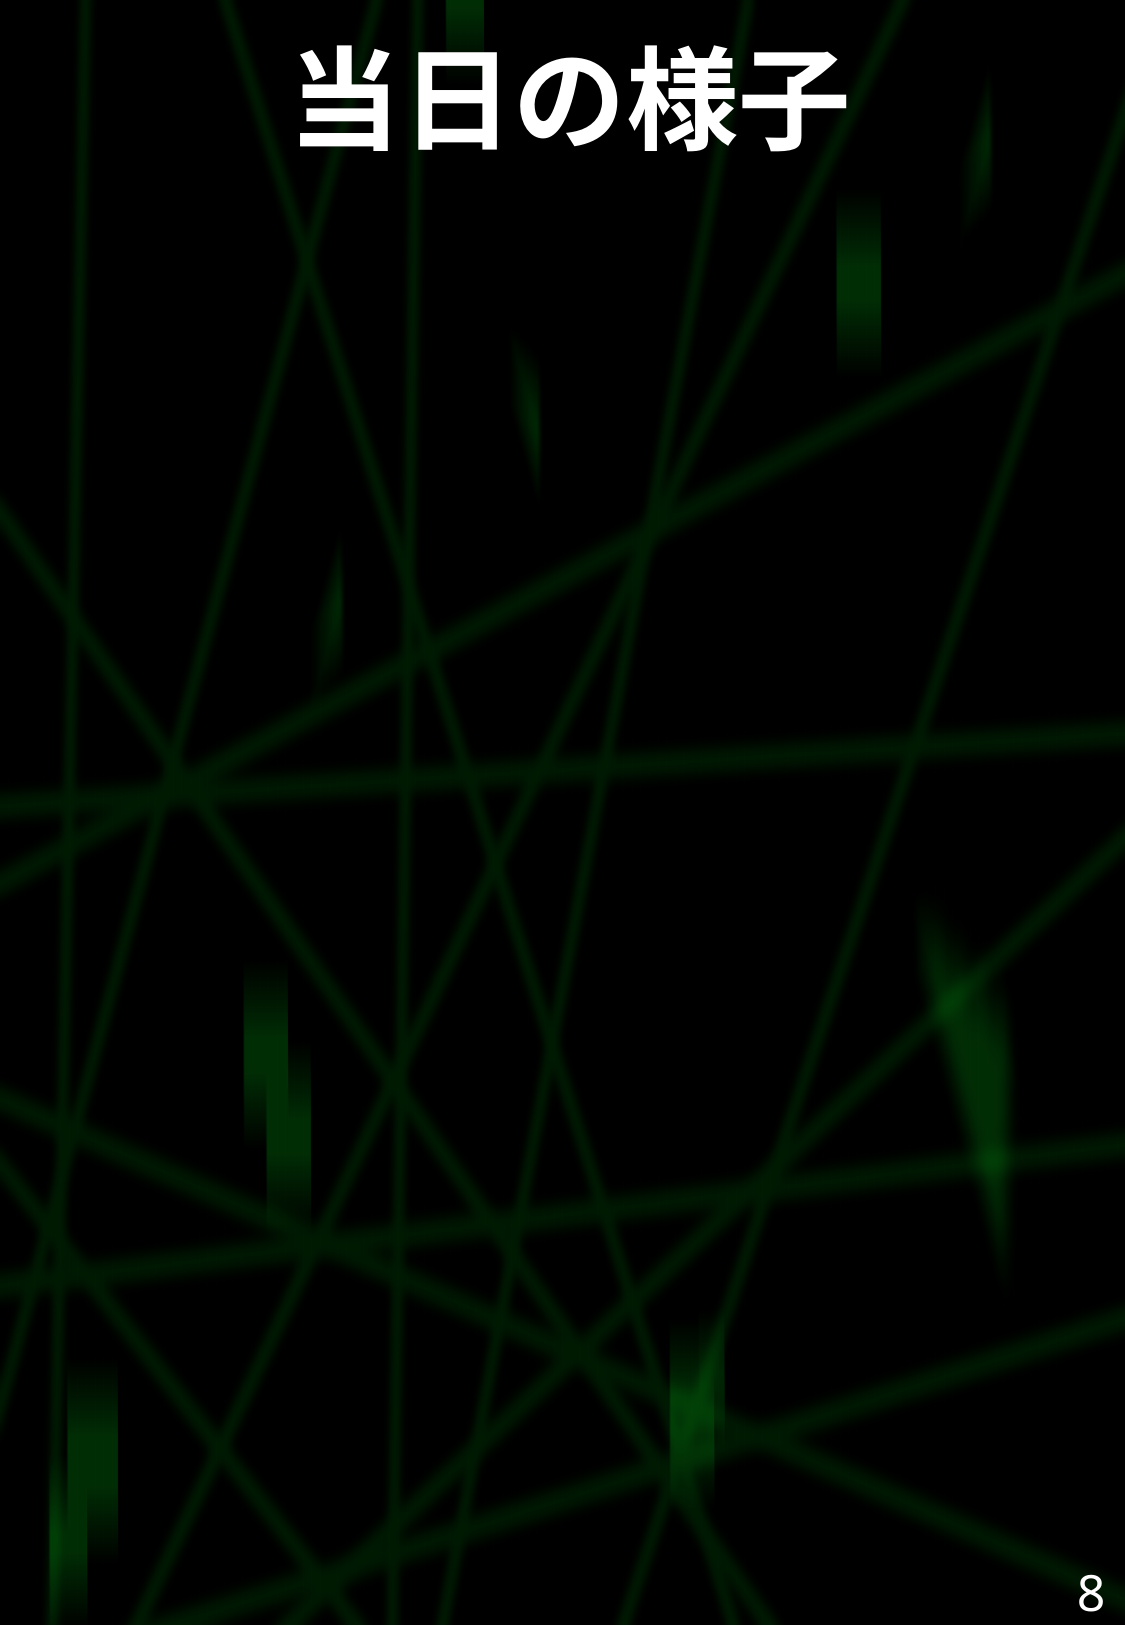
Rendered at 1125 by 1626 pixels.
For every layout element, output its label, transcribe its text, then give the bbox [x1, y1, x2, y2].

text_box 8 [867, 1557, 1121, 1625]
text_box 当日の様子 [272, 21, 868, 172]
picture [0, 0, 1125, 1625]
